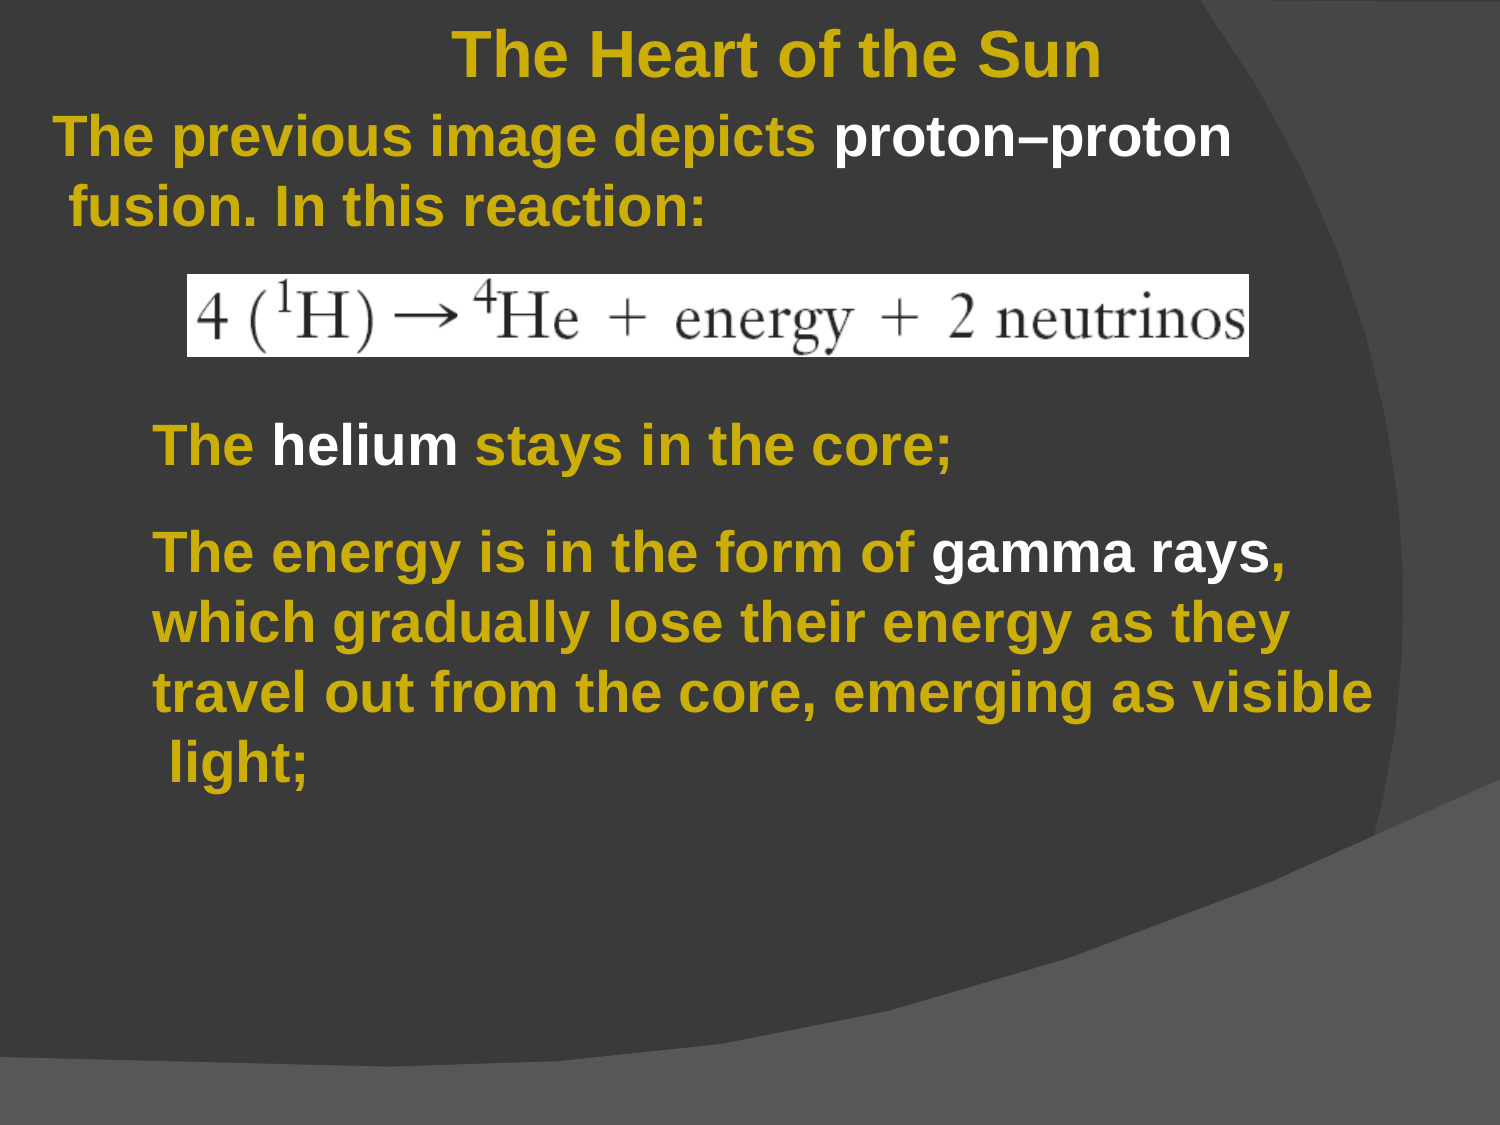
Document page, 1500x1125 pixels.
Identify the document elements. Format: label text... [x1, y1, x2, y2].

list The helium stays in the core; The energy is in the form of gamma rays, which gradually lose their energy as they travel out from the core, emerging as visible light; [119, 368, 1381, 1046]
title The Heart of the Sun The previous image depicts proton–proton fusion. In this reaction: [50, 0, 1240, 239]
picture [187, 274, 1249, 357]
